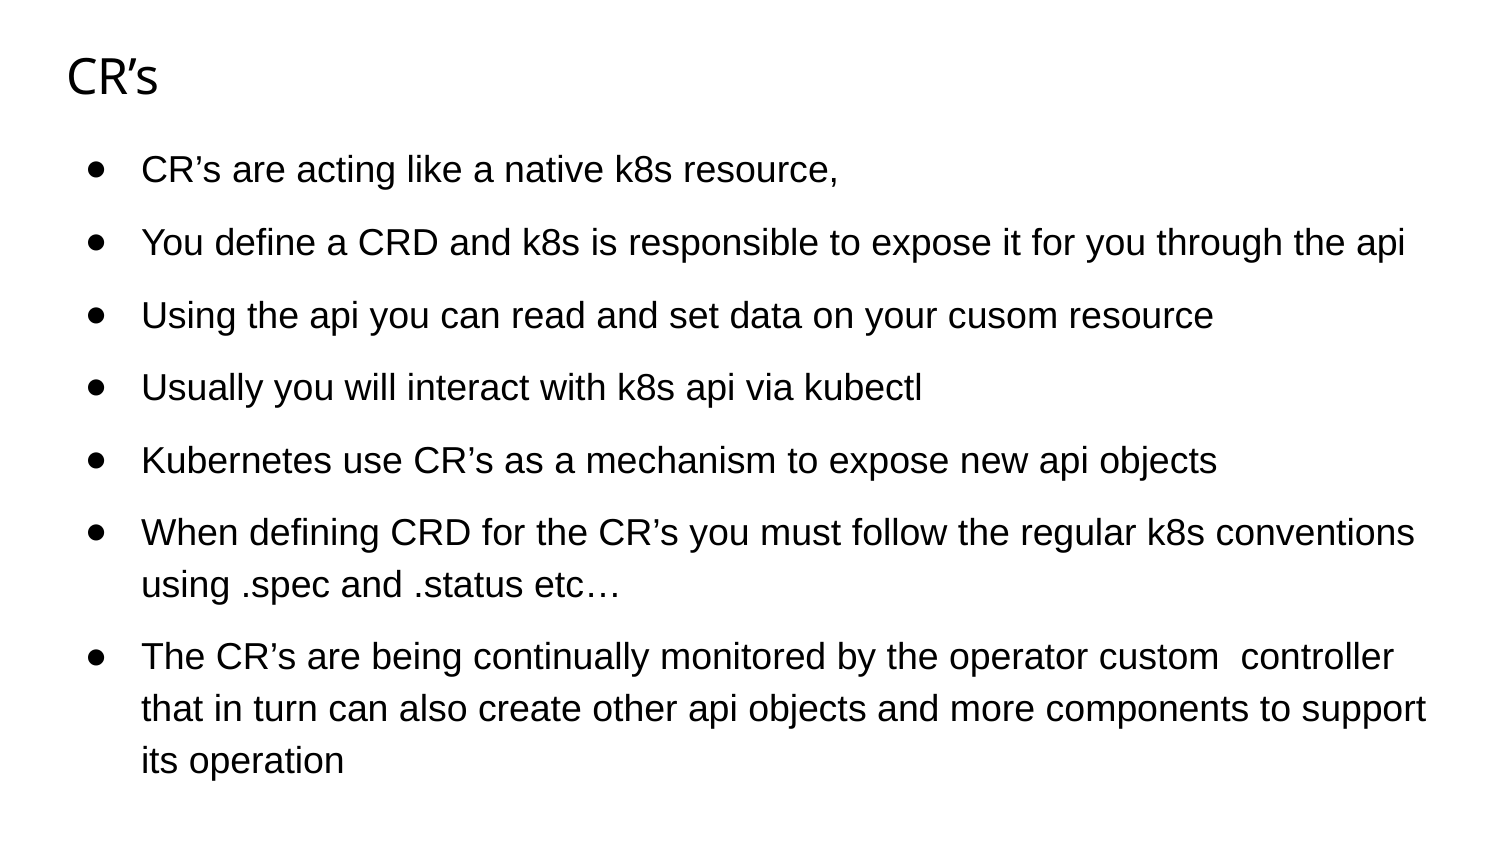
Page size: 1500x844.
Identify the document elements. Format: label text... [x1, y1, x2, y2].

list CR’s are acting like a native k8s resource, You define a CRD and k8s is responsible to expose it for you through the api Using the api you can read and set data on your cusom resource Usually you will interact with k8s api via kubectl Kubernetes use CR’s as a mechanism to expose new api objects When defining CRD for the CR’s you must follow the regular k8s conventions using .spec and .status etc… The CR’s are being continually monitored by the operator custom controller that in turn can also create other api objects and more components to support its operation [51, 123, 1471, 829]
title CR’s [51, 29, 1449, 124]
